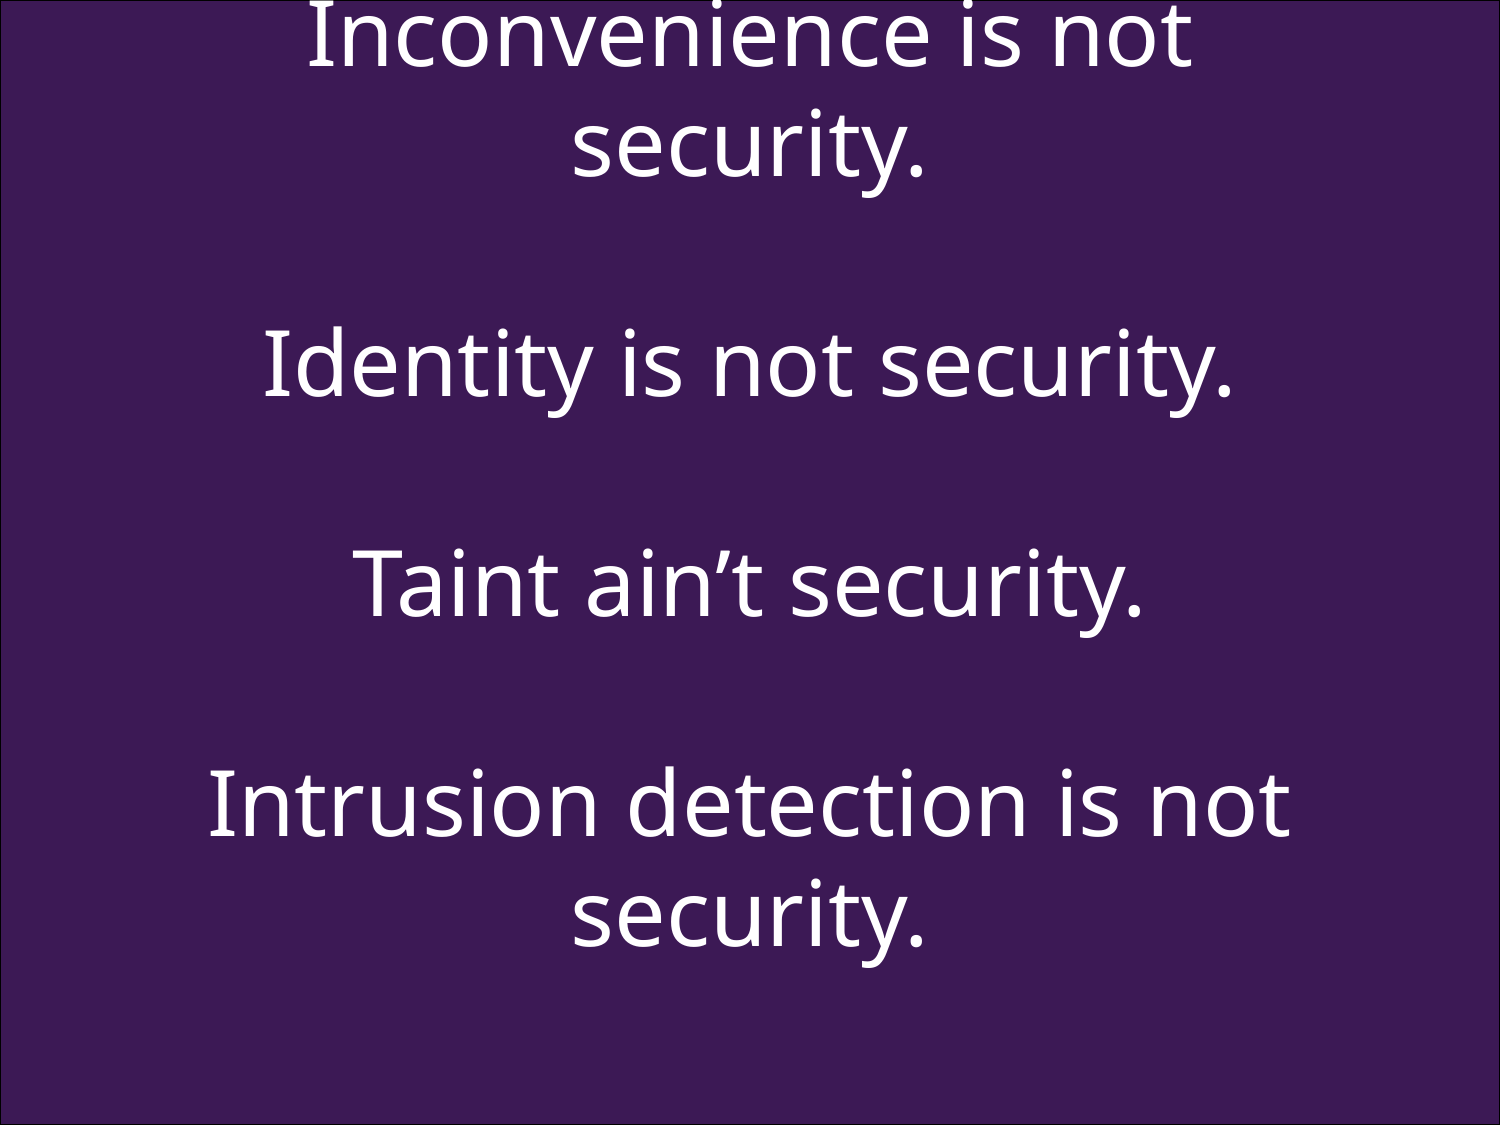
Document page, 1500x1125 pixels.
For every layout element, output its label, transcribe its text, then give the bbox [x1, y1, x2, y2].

title Inconvenience is not security. Identity is not security. Taint ain’t security. Intrusion detection is not security. [112, 349, 1388, 591]
text_box [0, 0, 1500, 1125]
